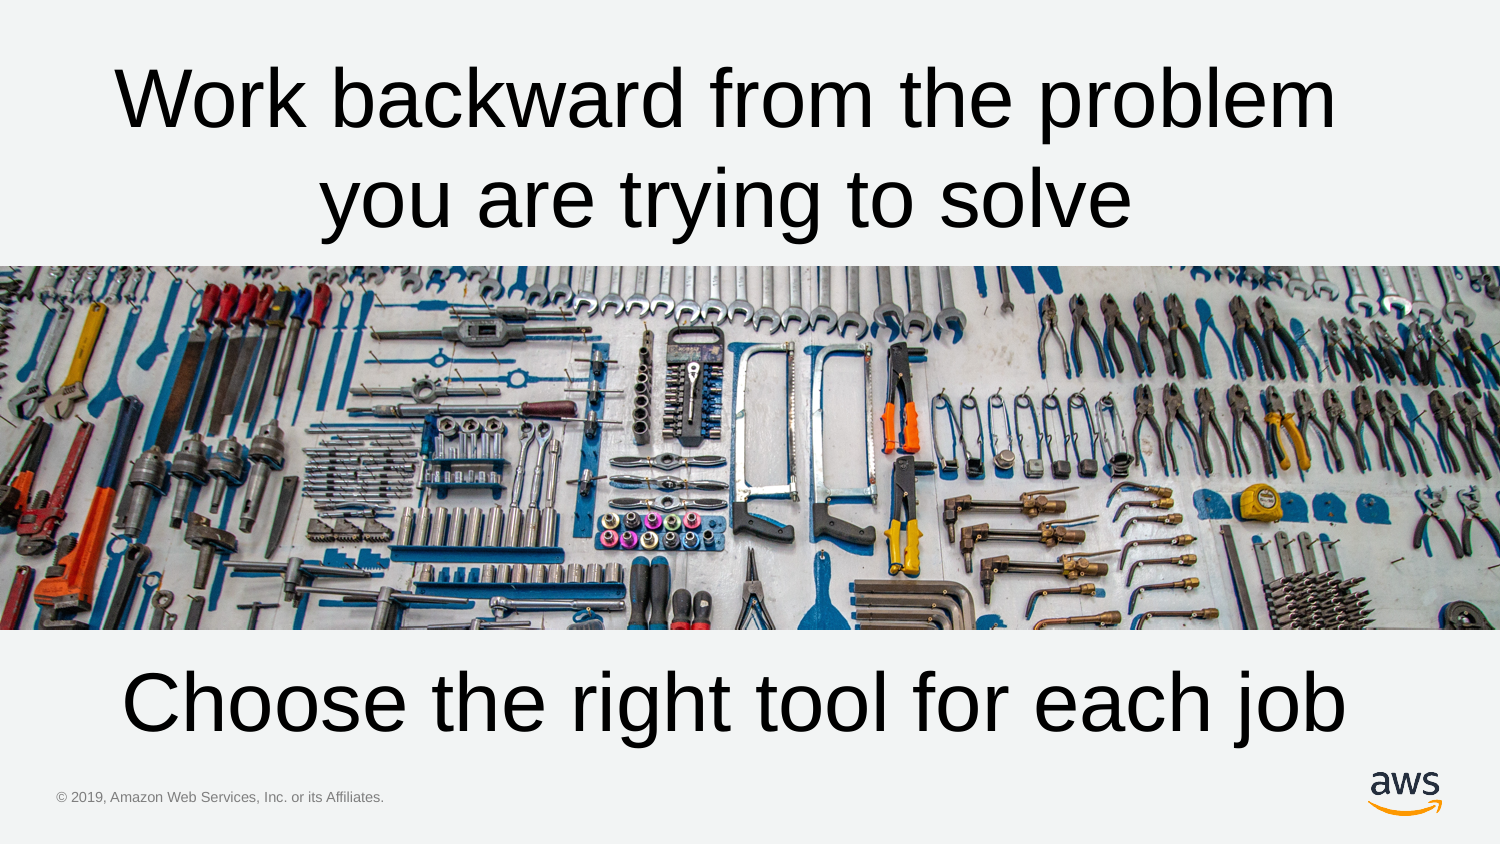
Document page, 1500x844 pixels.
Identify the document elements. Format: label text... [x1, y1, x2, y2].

text_box Work backward from the problem you are trying to solve [47, 39, 1406, 249]
picture [0, 266, 1500, 631]
text_box Choose the right tool for each job [47, 643, 1423, 755]
picture [1368, 772, 1442, 816]
